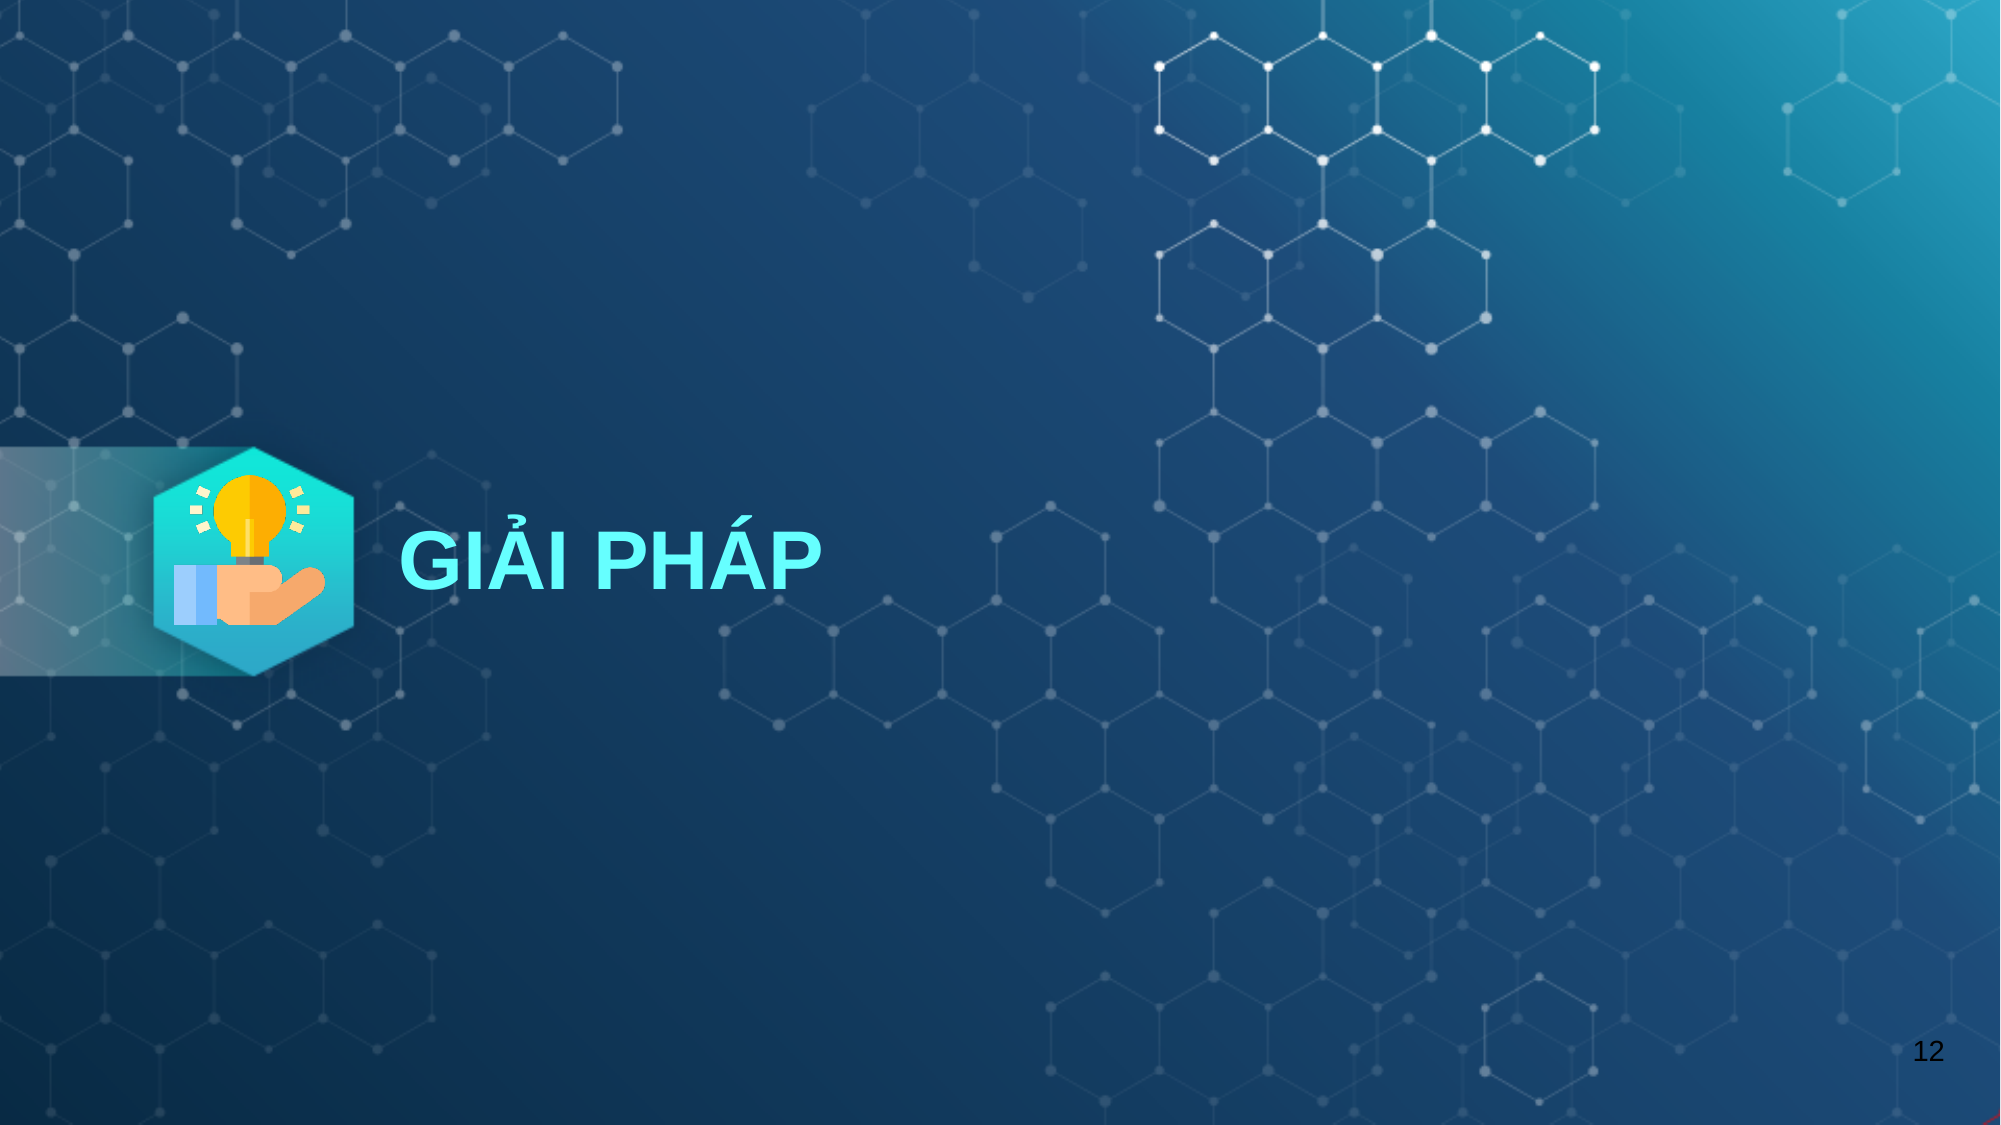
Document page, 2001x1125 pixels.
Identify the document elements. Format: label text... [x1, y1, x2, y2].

title Giải pháp [383, 498, 914, 626]
picture [0, 0, 2001, 1125]
